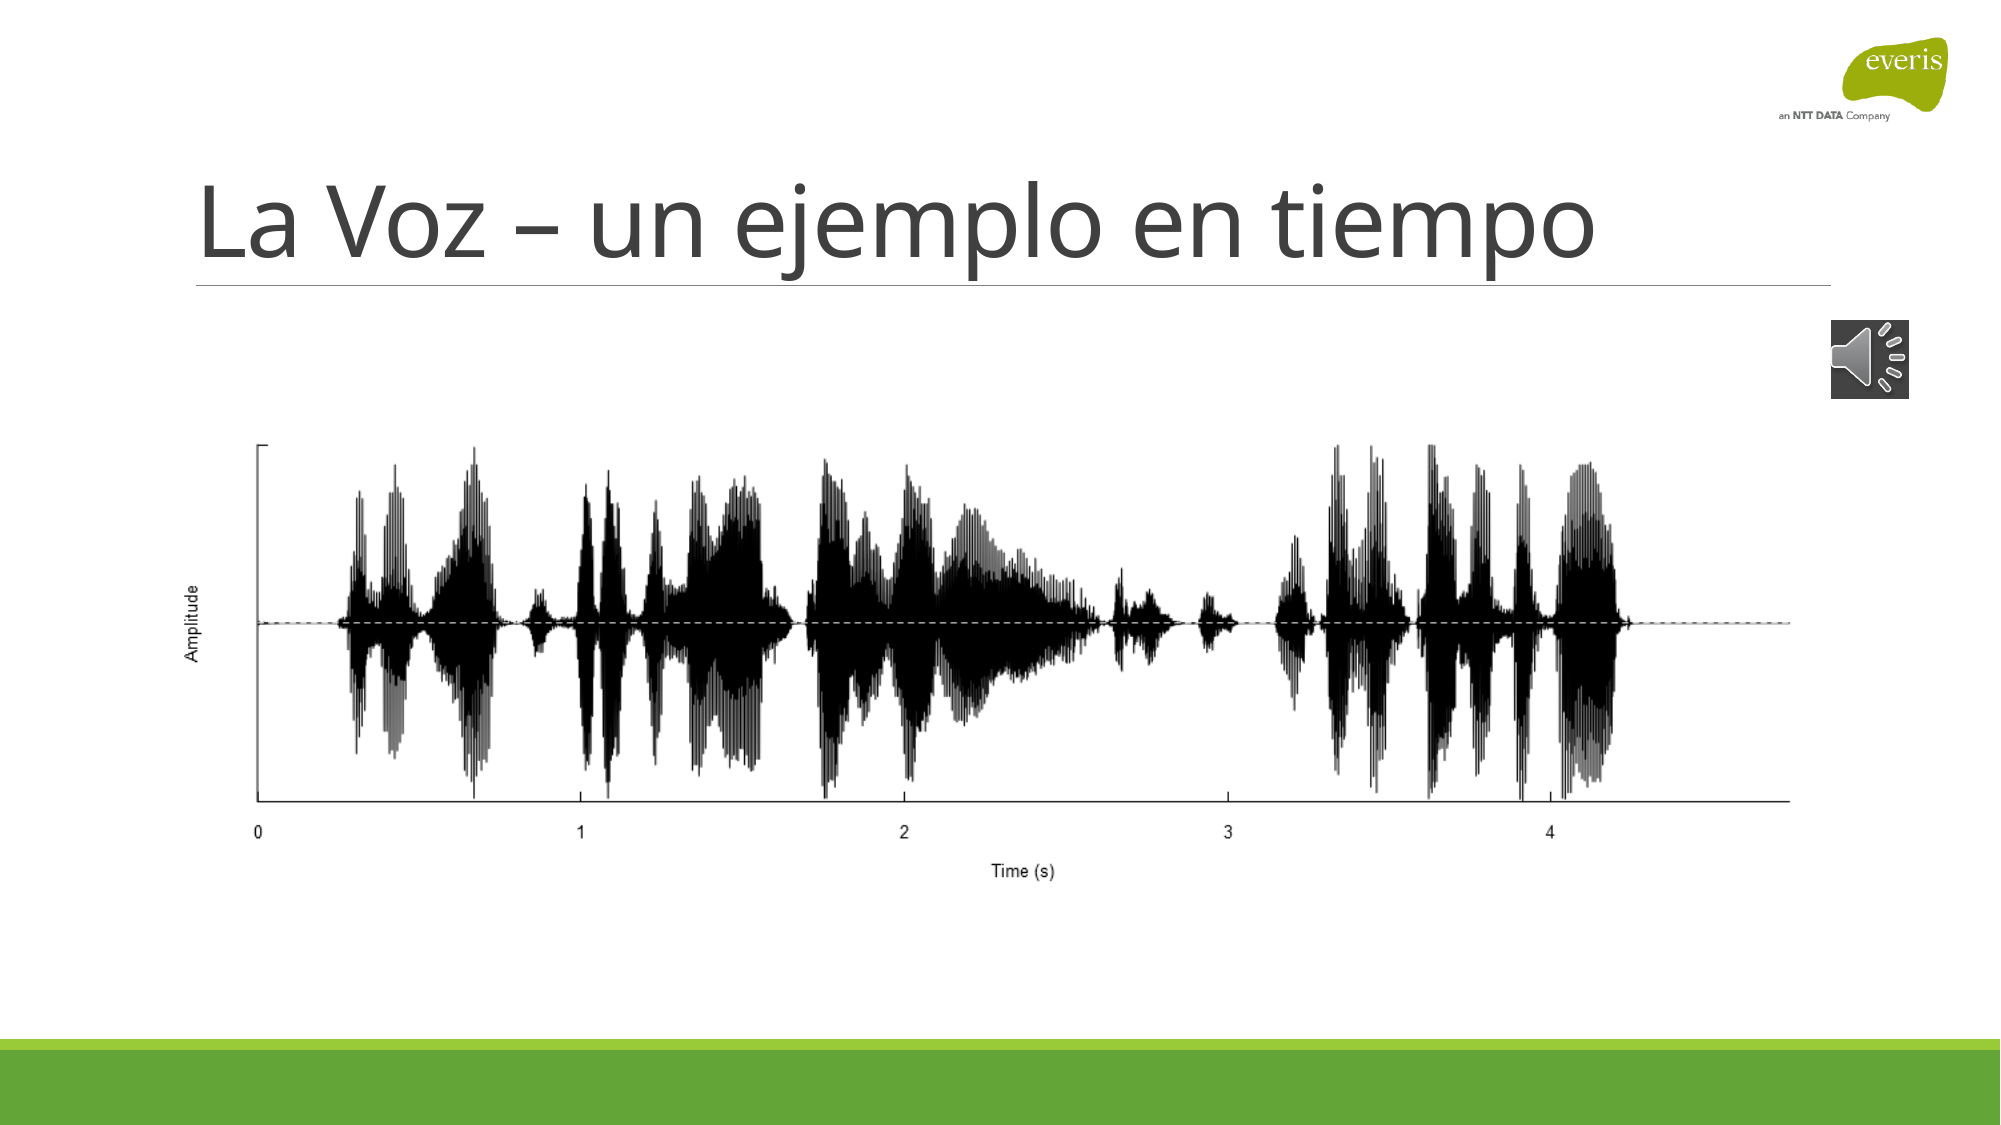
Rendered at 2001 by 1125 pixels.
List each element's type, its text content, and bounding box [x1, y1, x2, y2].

picture [1829, 318, 1911, 400]
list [179, 365, 1831, 900]
title La Voz – un ejemplo en tiempo [180, 47, 1830, 285]
picture [1771, 33, 1956, 125]
